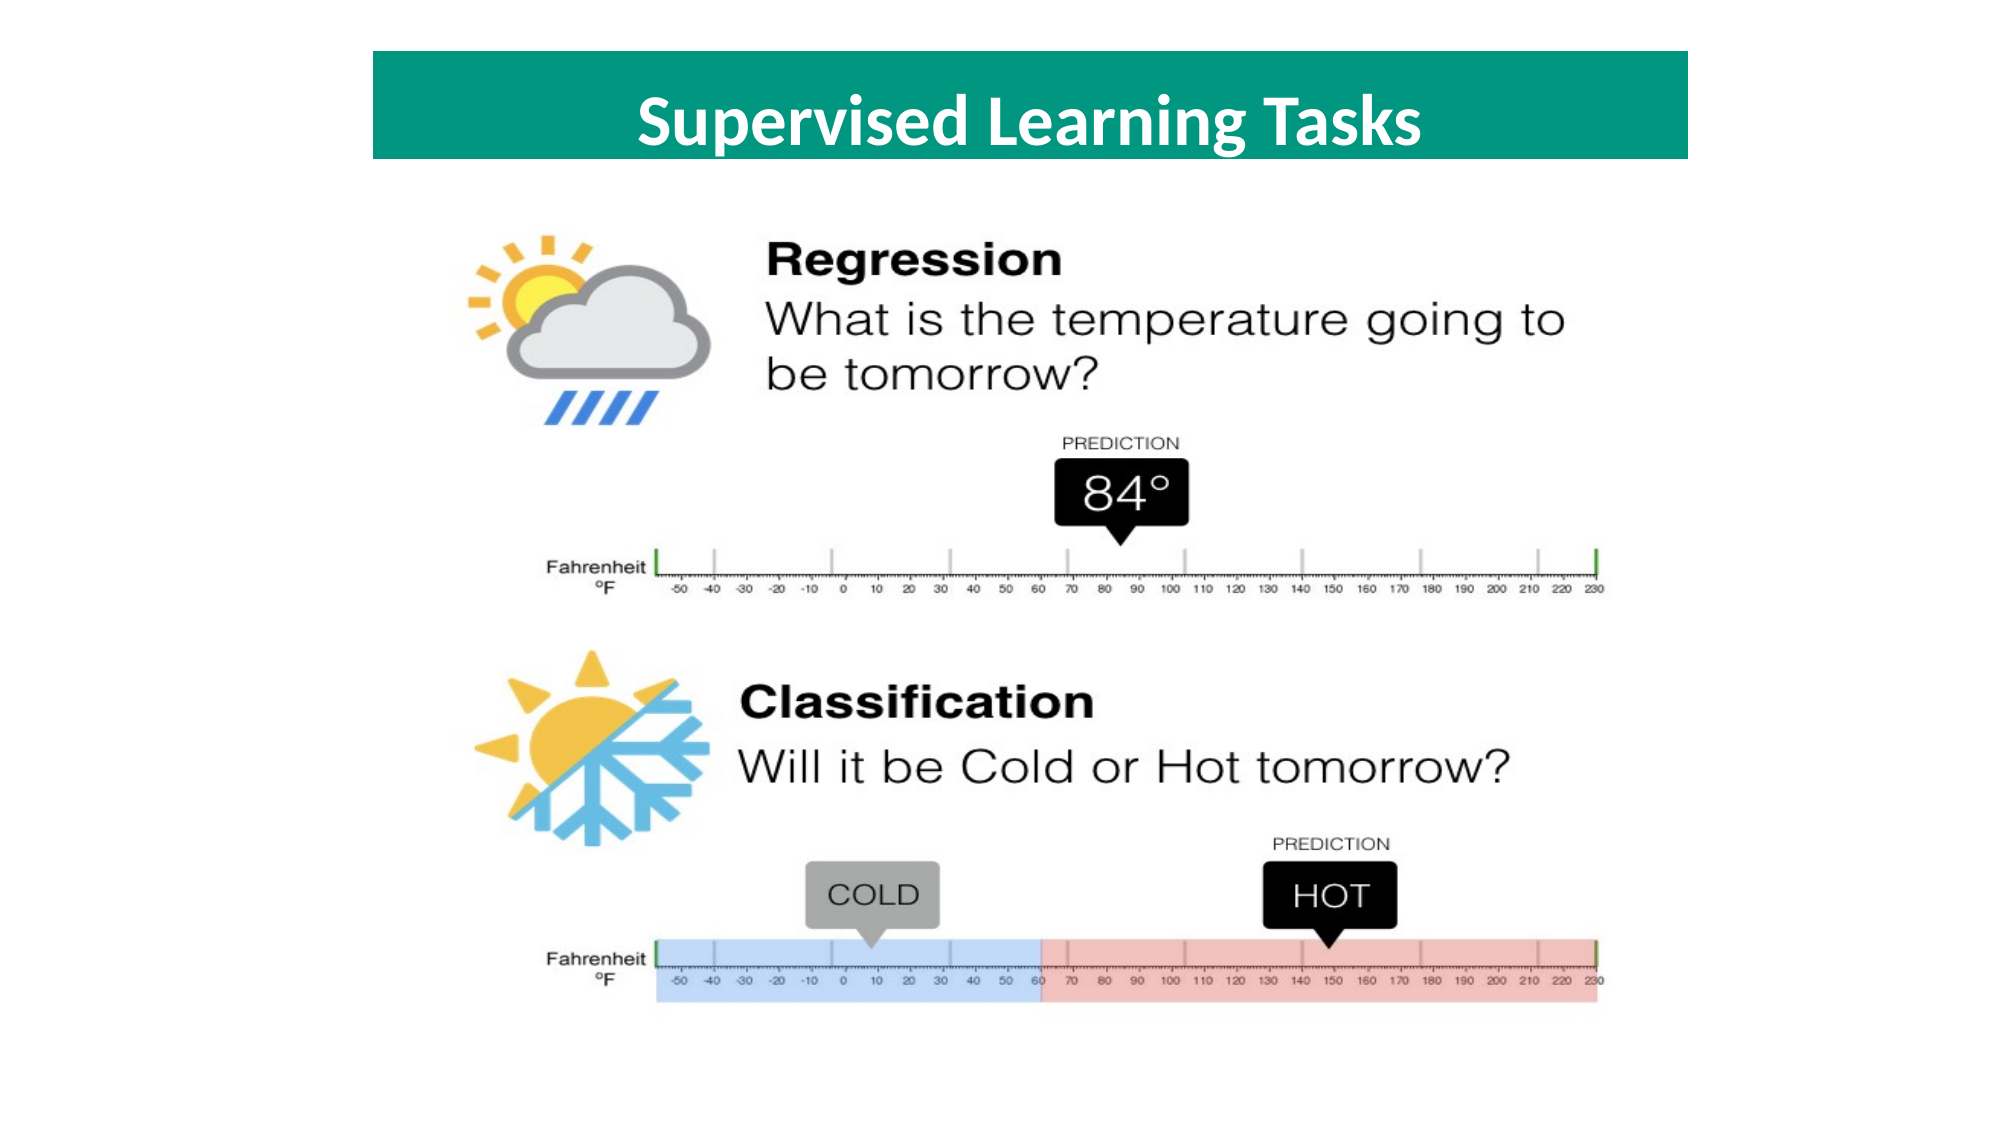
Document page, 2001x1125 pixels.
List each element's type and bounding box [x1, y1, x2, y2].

picture [439, 223, 1622, 1018]
text_box [372, 50, 1689, 177]
